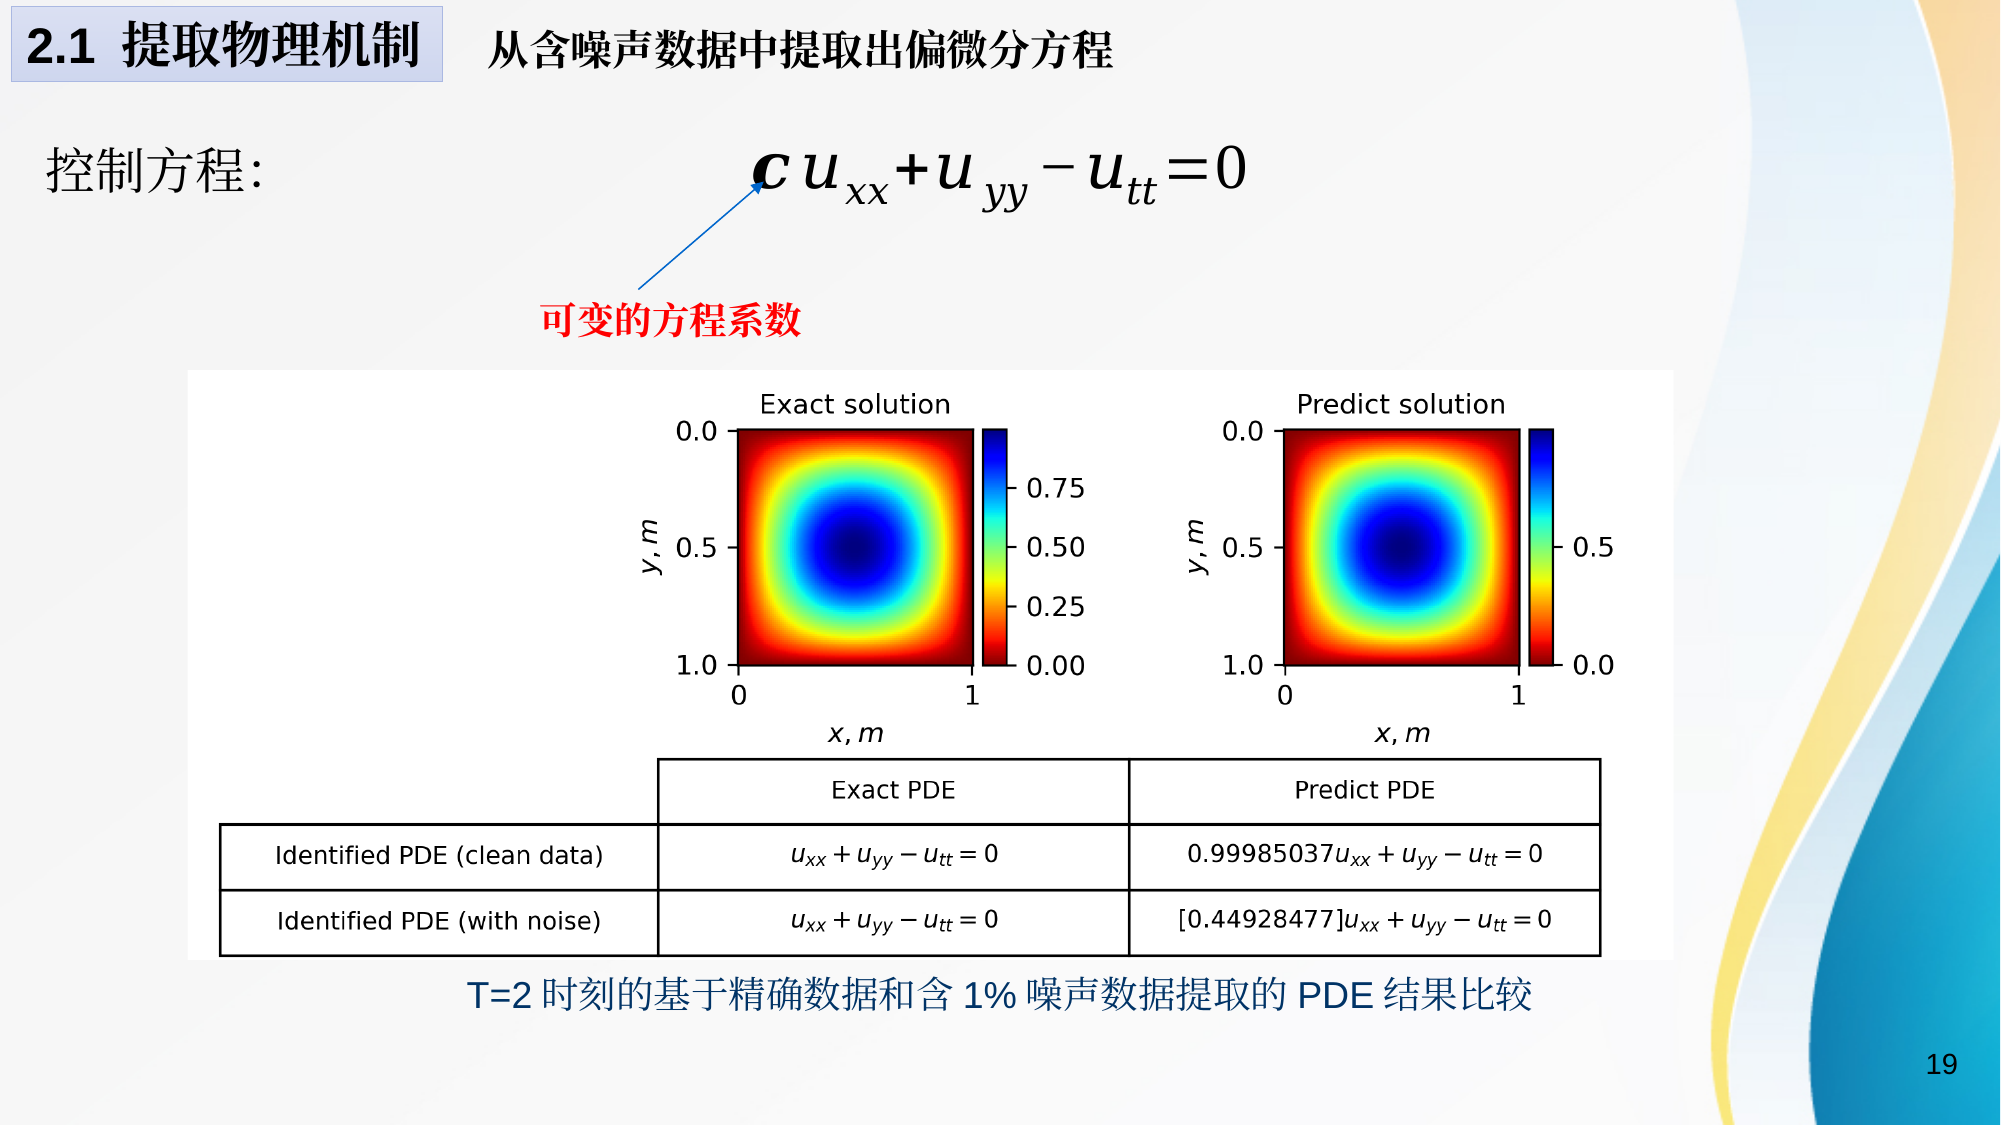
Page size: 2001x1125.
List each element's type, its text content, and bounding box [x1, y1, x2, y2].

text_box 可变的方程系数 [524, 289, 846, 350]
text_box 从含噪声数据中提取出偏微分方程 [109, 16, 1492, 82]
text_box 控制方程： [30, 132, 553, 208]
text_box T=2时刻的基于精确数据和含1%噪声数据提取的PDE结果比较 [309, 964, 1691, 1024]
text_box 2.1 提取物理机制 [11, 6, 443, 82]
picture [0, 0, 2001, 1125]
slide_number 19 [1853, 1019, 1974, 1106]
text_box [638, 181, 764, 290]
